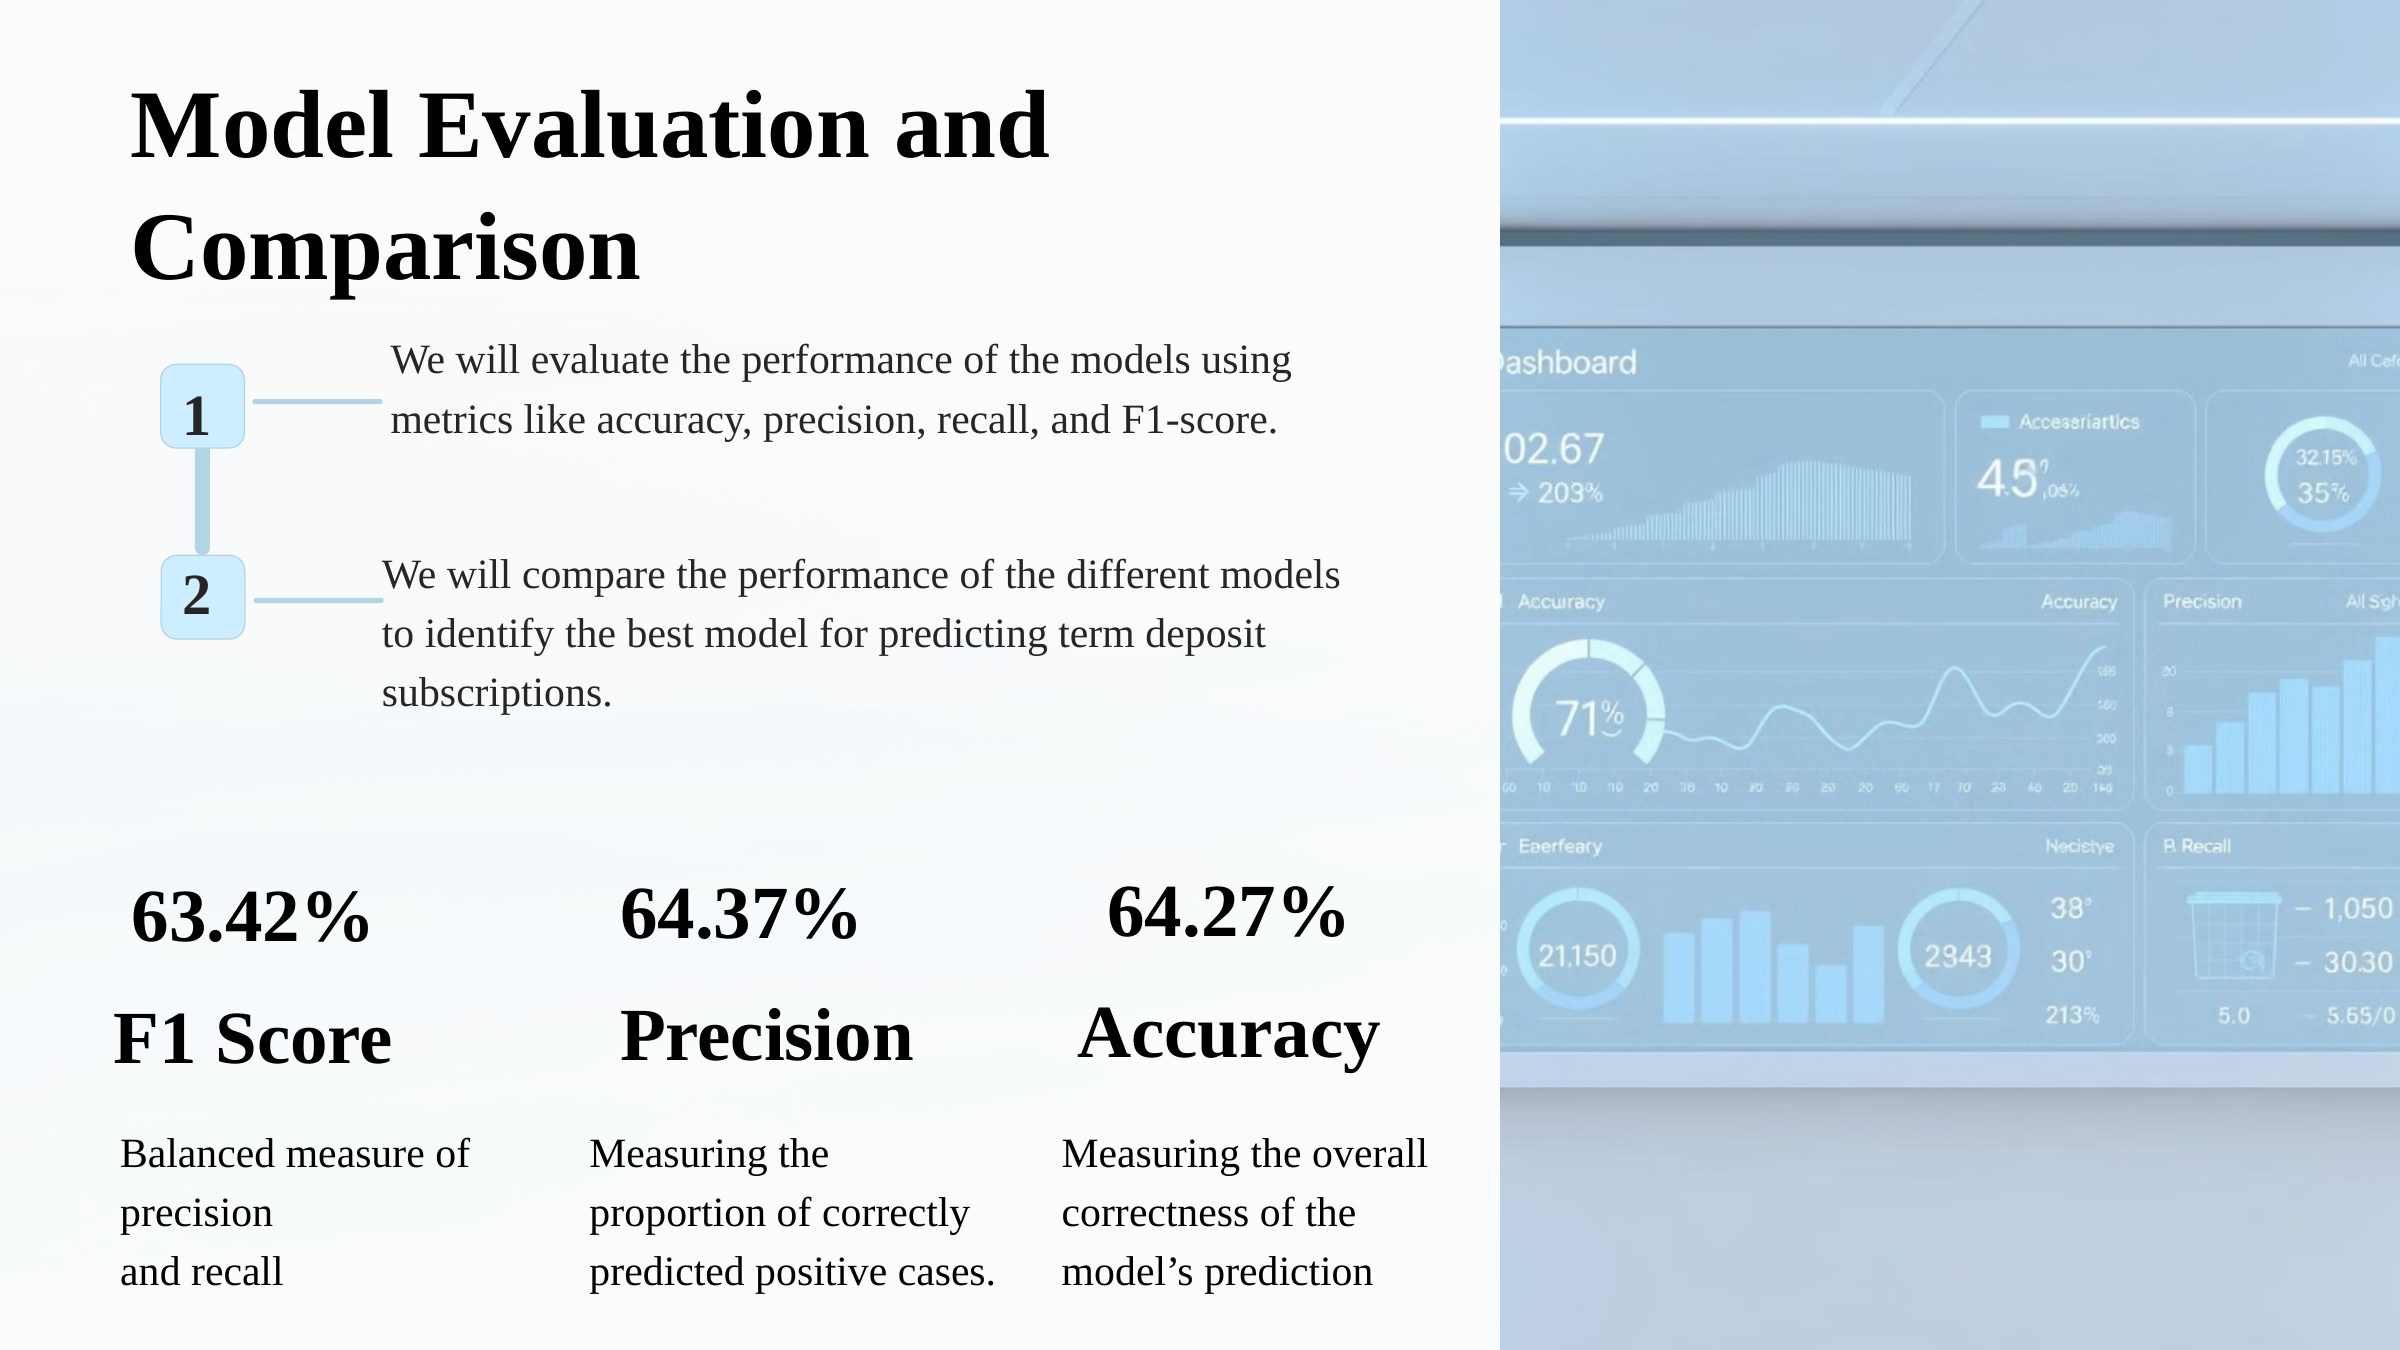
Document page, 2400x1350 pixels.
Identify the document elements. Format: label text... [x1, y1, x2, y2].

text_box [253, 597, 381, 604]
text_box 63.42% F1 Score [46, 834, 461, 1079]
text_box We will evaluate the performance of the models using metrics like accuracy, precision, recall, and F1-score. [390, 323, 1370, 443]
text_box Measuring the overall correctness of the model’s prediction [1061, 1116, 1482, 1312]
text_box 64.27% Accuracy [1007, 829, 1451, 1074]
text_box We will compare the performance of the different models to identify the best model for predicting term deposit subscriptions. [381, 537, 1361, 716]
text_box [194, 449, 211, 555]
text_box 1 [184, 388, 210, 447]
text_box [160, 364, 245, 449]
text_box [252, 399, 383, 405]
text_box Balanced measure of precision and recall [120, 1116, 484, 1295]
text_box [161, 555, 245, 640]
text_box 64.37% Precision [620, 831, 938, 1076]
picture [1499, 0, 2400, 1350]
text_box Measuring the proportion of correctly predicted positive cases. [589, 1116, 1009, 1295]
text_box Model Evaluation and Comparison [130, 55, 1371, 300]
text_box 2 [180, 567, 215, 627]
